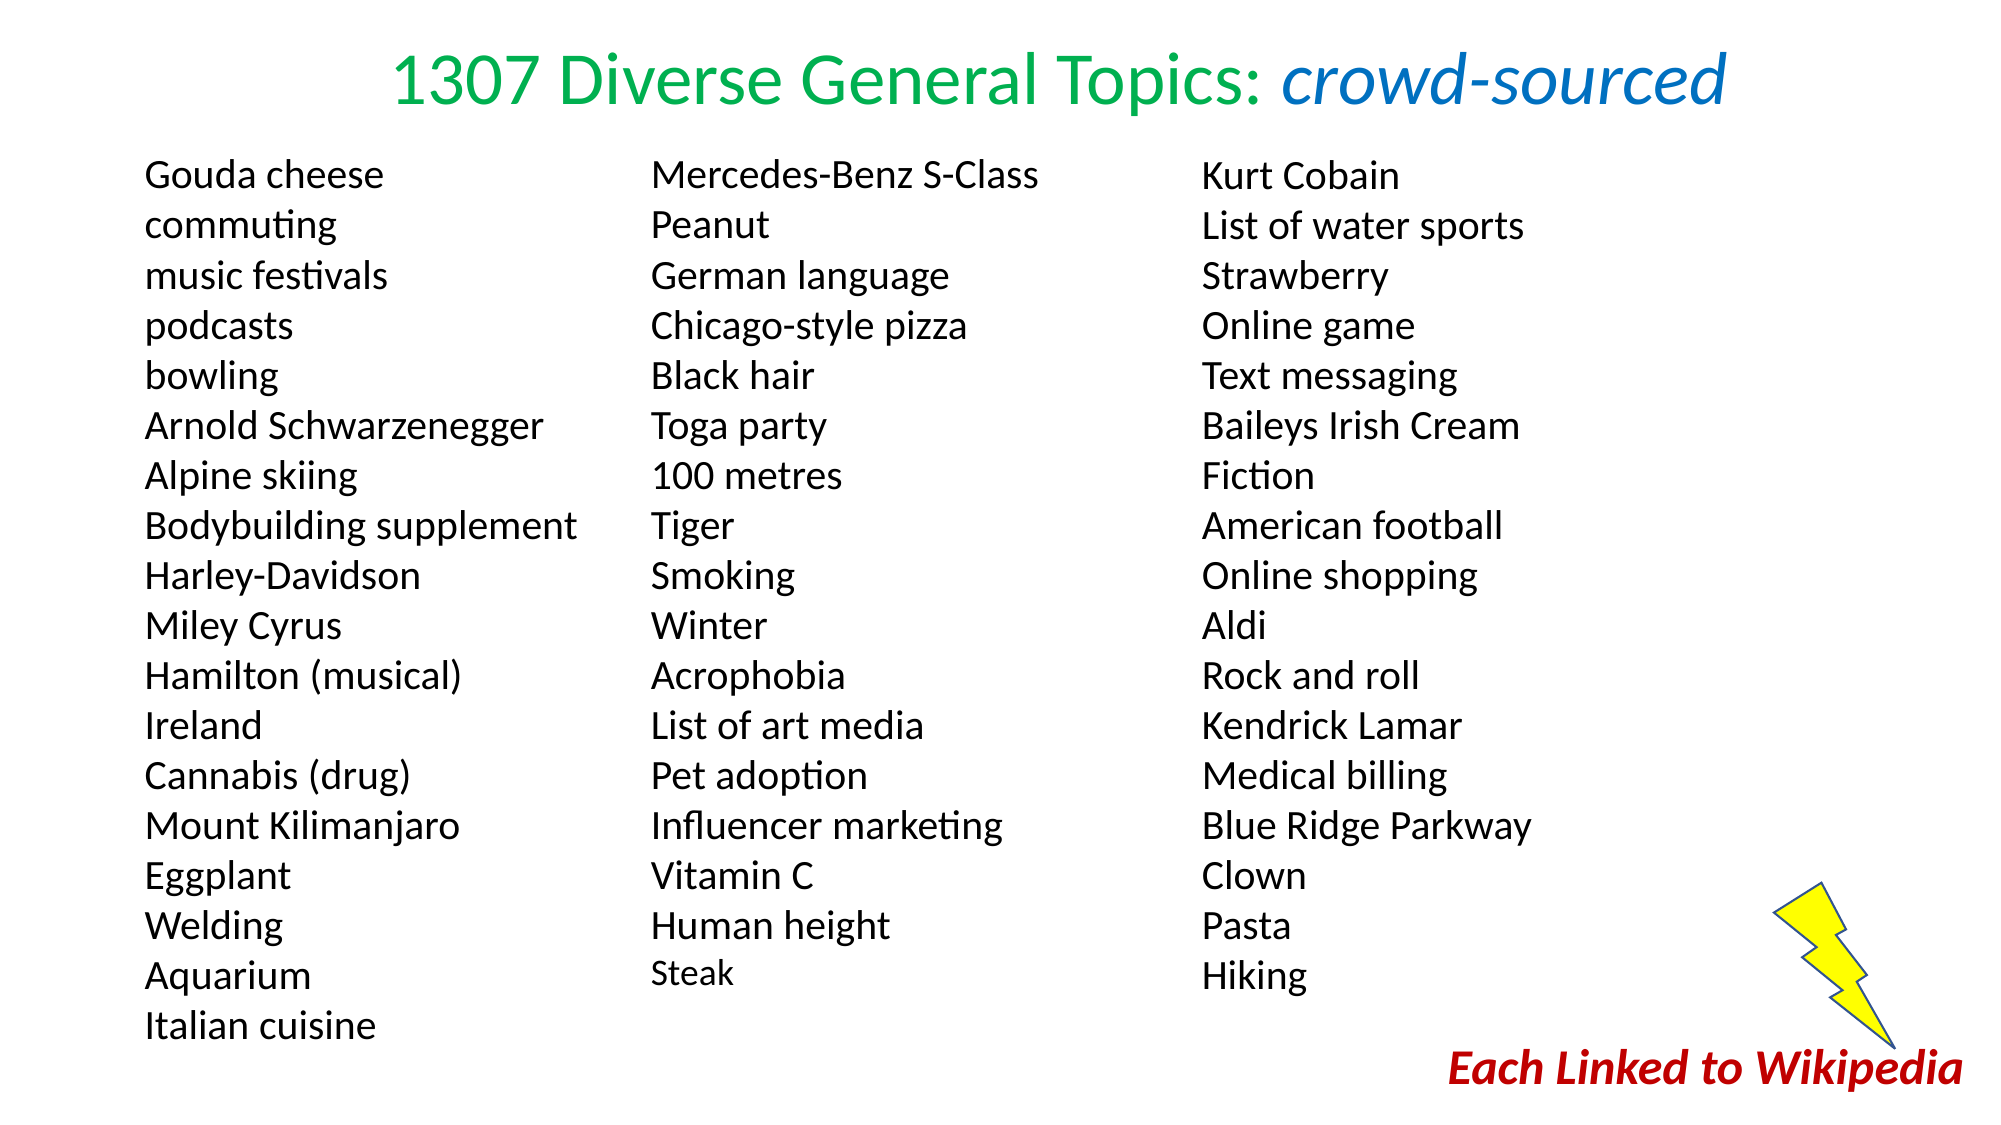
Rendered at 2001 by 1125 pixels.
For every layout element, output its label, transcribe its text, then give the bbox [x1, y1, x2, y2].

text_box Mercedes-Benz S-Class Peanut German language Chicago-style pizza Black hair Toga party 100 metres Tiger Smoking Winter Acrophobia List of art media Pet adoption Influencer marketing Vitamin C Human height Steak [811, 139, 1565, 1000]
text_box Kurt Cobain List of water sports Strawberry Online game Text messaging Baileys Irish Cream Fiction American football Online shopping Aldi Rock and roll Kendrick Lamar Medical billing Blue Ridge Parkway Clown Pasta Hiking [1187, 140, 1674, 1006]
text_box Gouda cheese commuting music festivals podcasts bowling Arnold Schwarzenegger Alpine skiing Bodybuilding supplement Harley-Davidson Miley Cyrus Hamilton (musical) Ireland Cannabis (drug) Mount Kilimanjaro Eggplant Welding Aquarium Italian cuisine [129, 139, 811, 1056]
text_box [1772, 881, 1897, 1050]
text_box Each Linked to Wikipedia [1432, 1027, 2000, 1103]
text_box 1307 Diverse General Topics: crowd-sourced [374, 22, 1751, 128]
